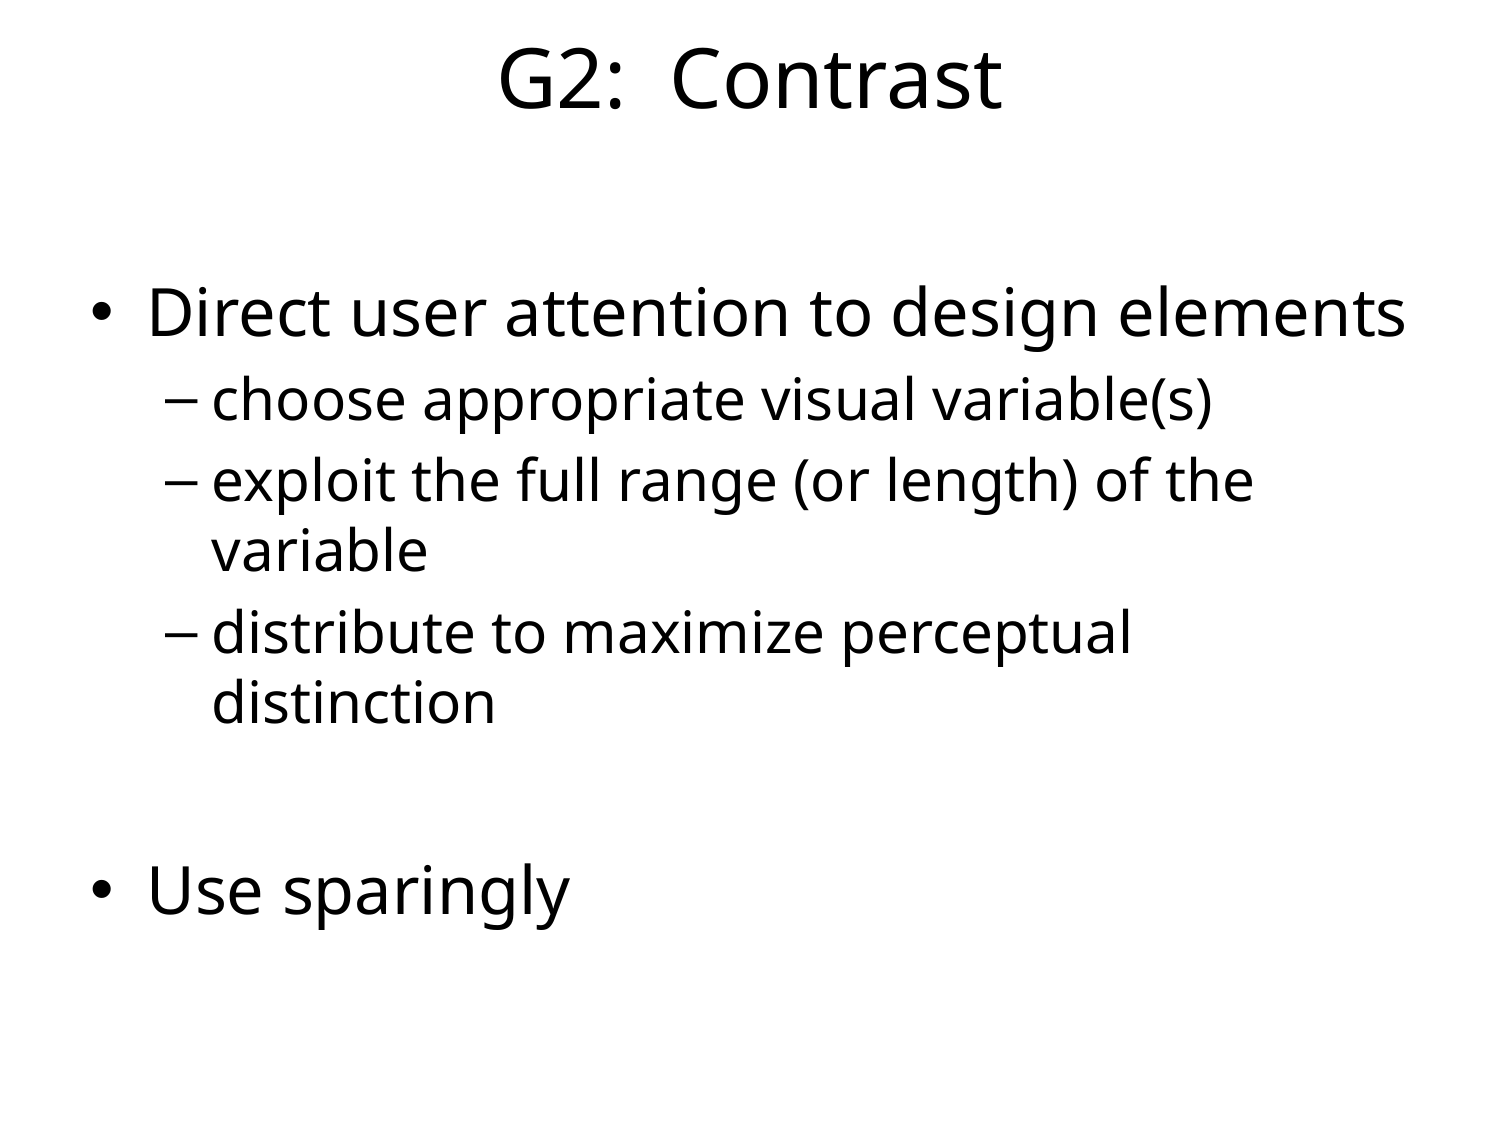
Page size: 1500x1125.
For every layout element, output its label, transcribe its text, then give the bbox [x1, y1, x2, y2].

title G2: Contrast [0, 0, 1500, 151]
list Direct user attention to design elements choose appropriate visual variable(s) exploit the full range (or length) of the variable distribute to maximize perceptual distinction Use sparingly [74, 262, 1426, 1006]
